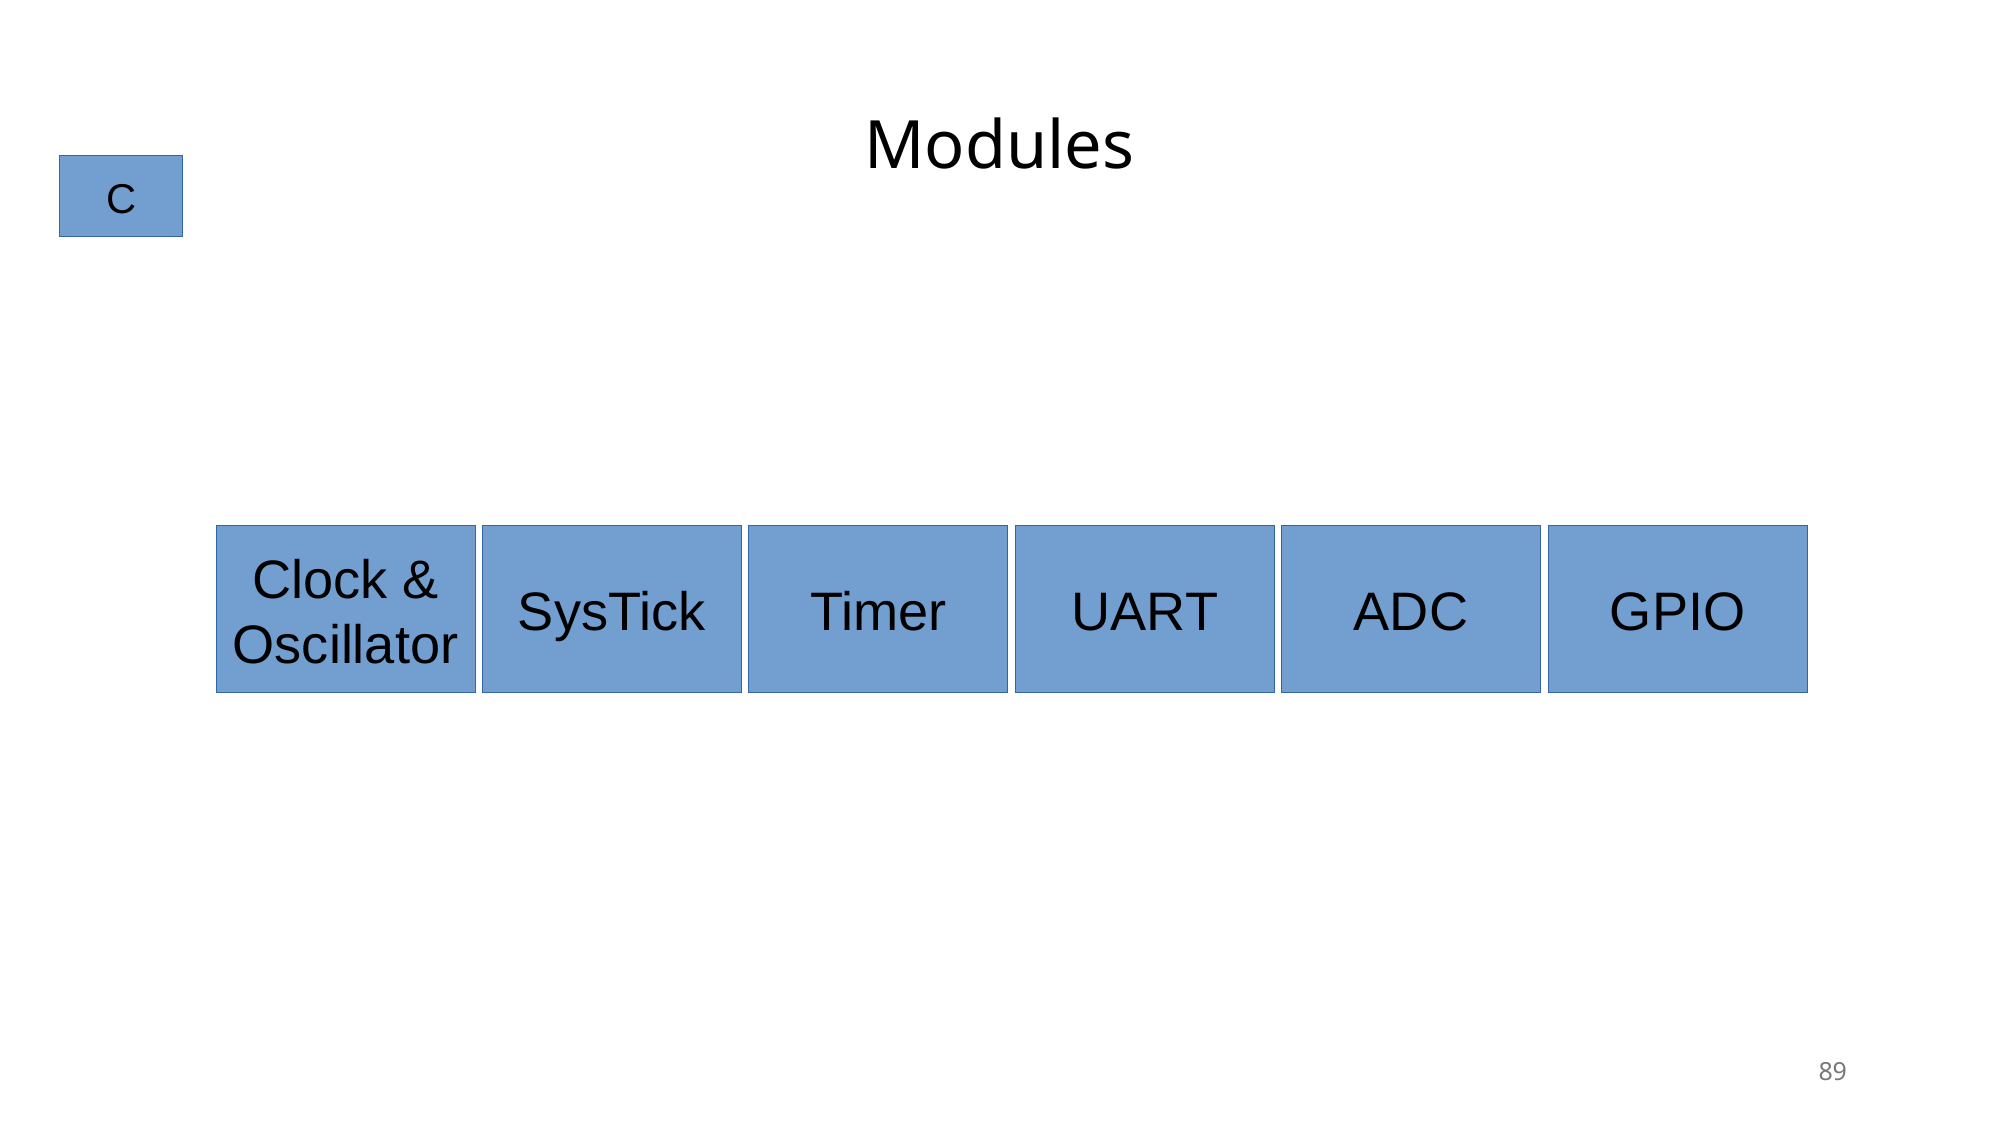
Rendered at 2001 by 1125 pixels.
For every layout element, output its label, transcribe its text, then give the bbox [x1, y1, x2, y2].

text_box C [59, 155, 183, 237]
text_box Clock & Oscillator [216, 525, 476, 693]
text_box Timer [748, 525, 1008, 693]
text_box GPIO [1548, 525, 1808, 693]
text_box ADC [1281, 525, 1541, 693]
text_box SysTick [482, 525, 742, 693]
text_box Modules [317, 103, 1683, 270]
slide_number 89 [1412, 1042, 1862, 1102]
text_box UART [1015, 525, 1275, 693]
